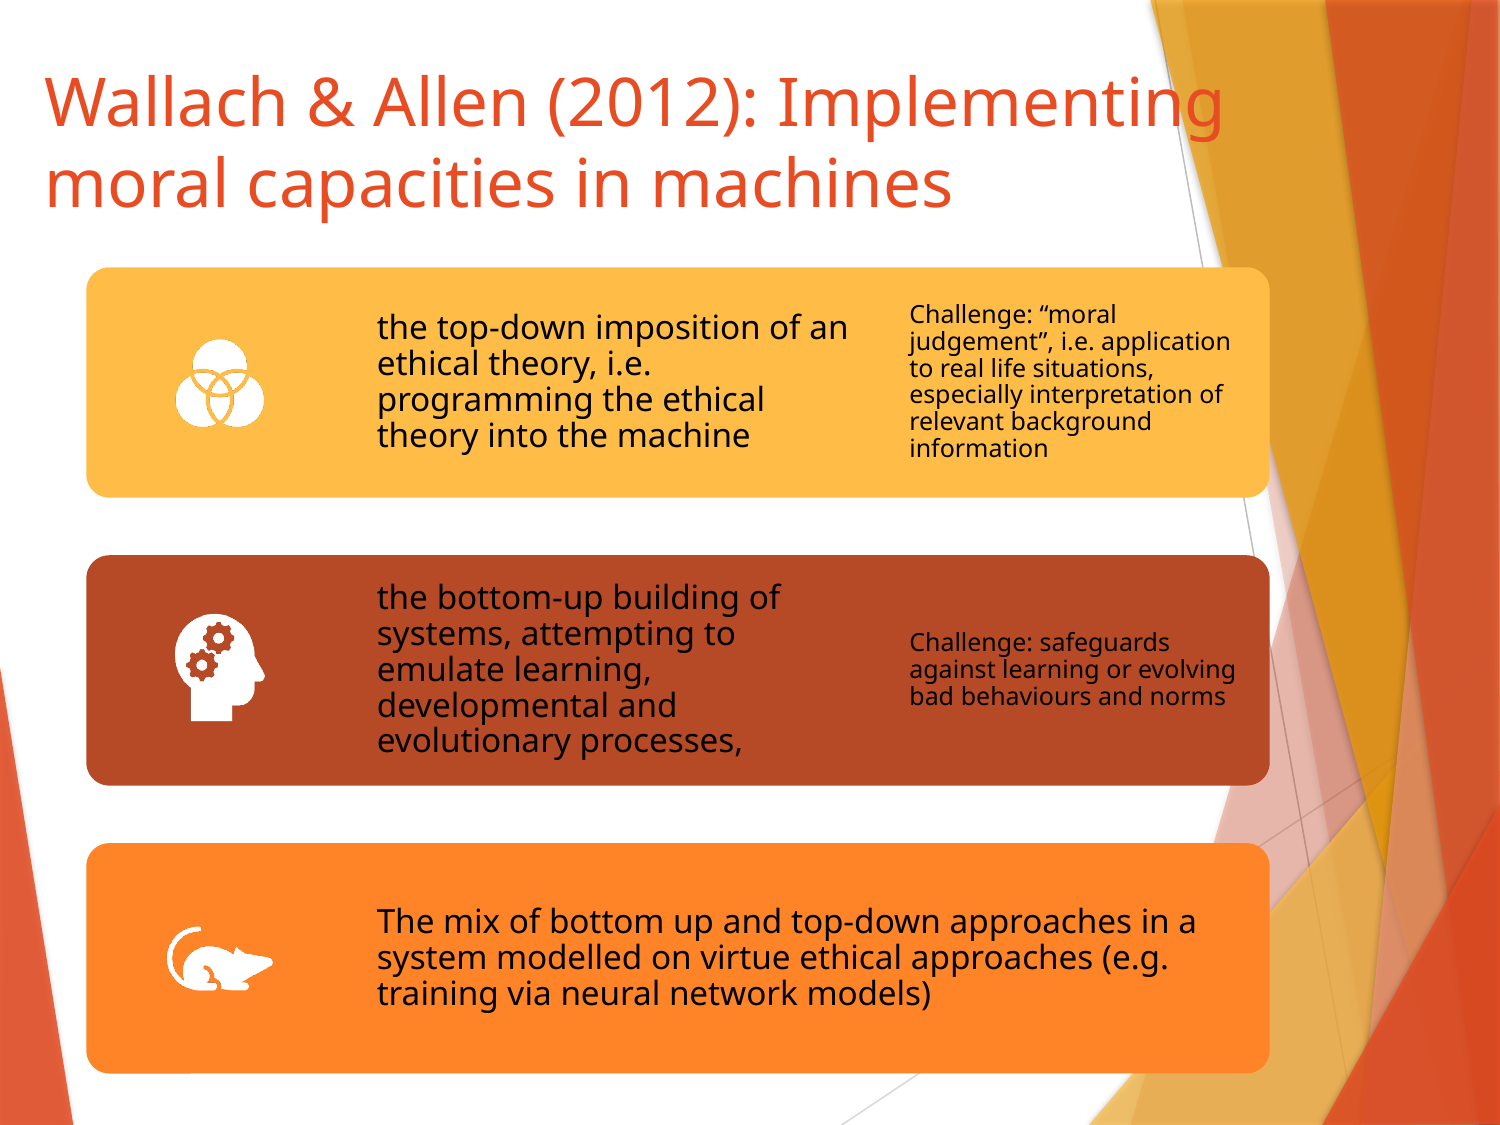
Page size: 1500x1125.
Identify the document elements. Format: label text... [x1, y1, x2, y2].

title Wallach & Allen (2012): Implementing moral capacities in machines [29, 51, 1247, 232]
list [85, 266, 1271, 1075]
